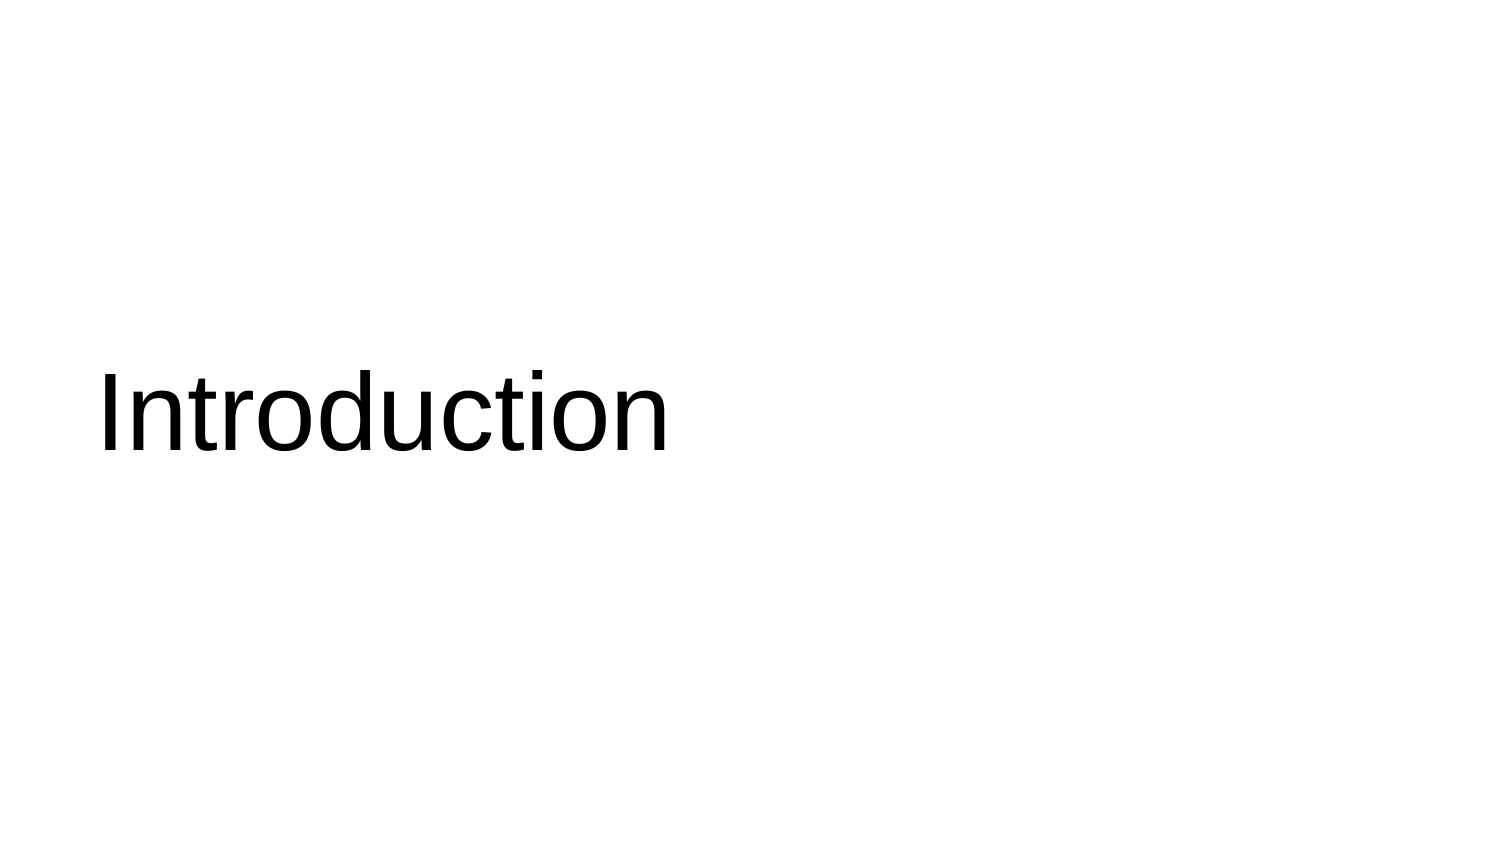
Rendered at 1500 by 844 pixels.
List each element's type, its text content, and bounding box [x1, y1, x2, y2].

title Introduction [80, 73, 1379, 778]
